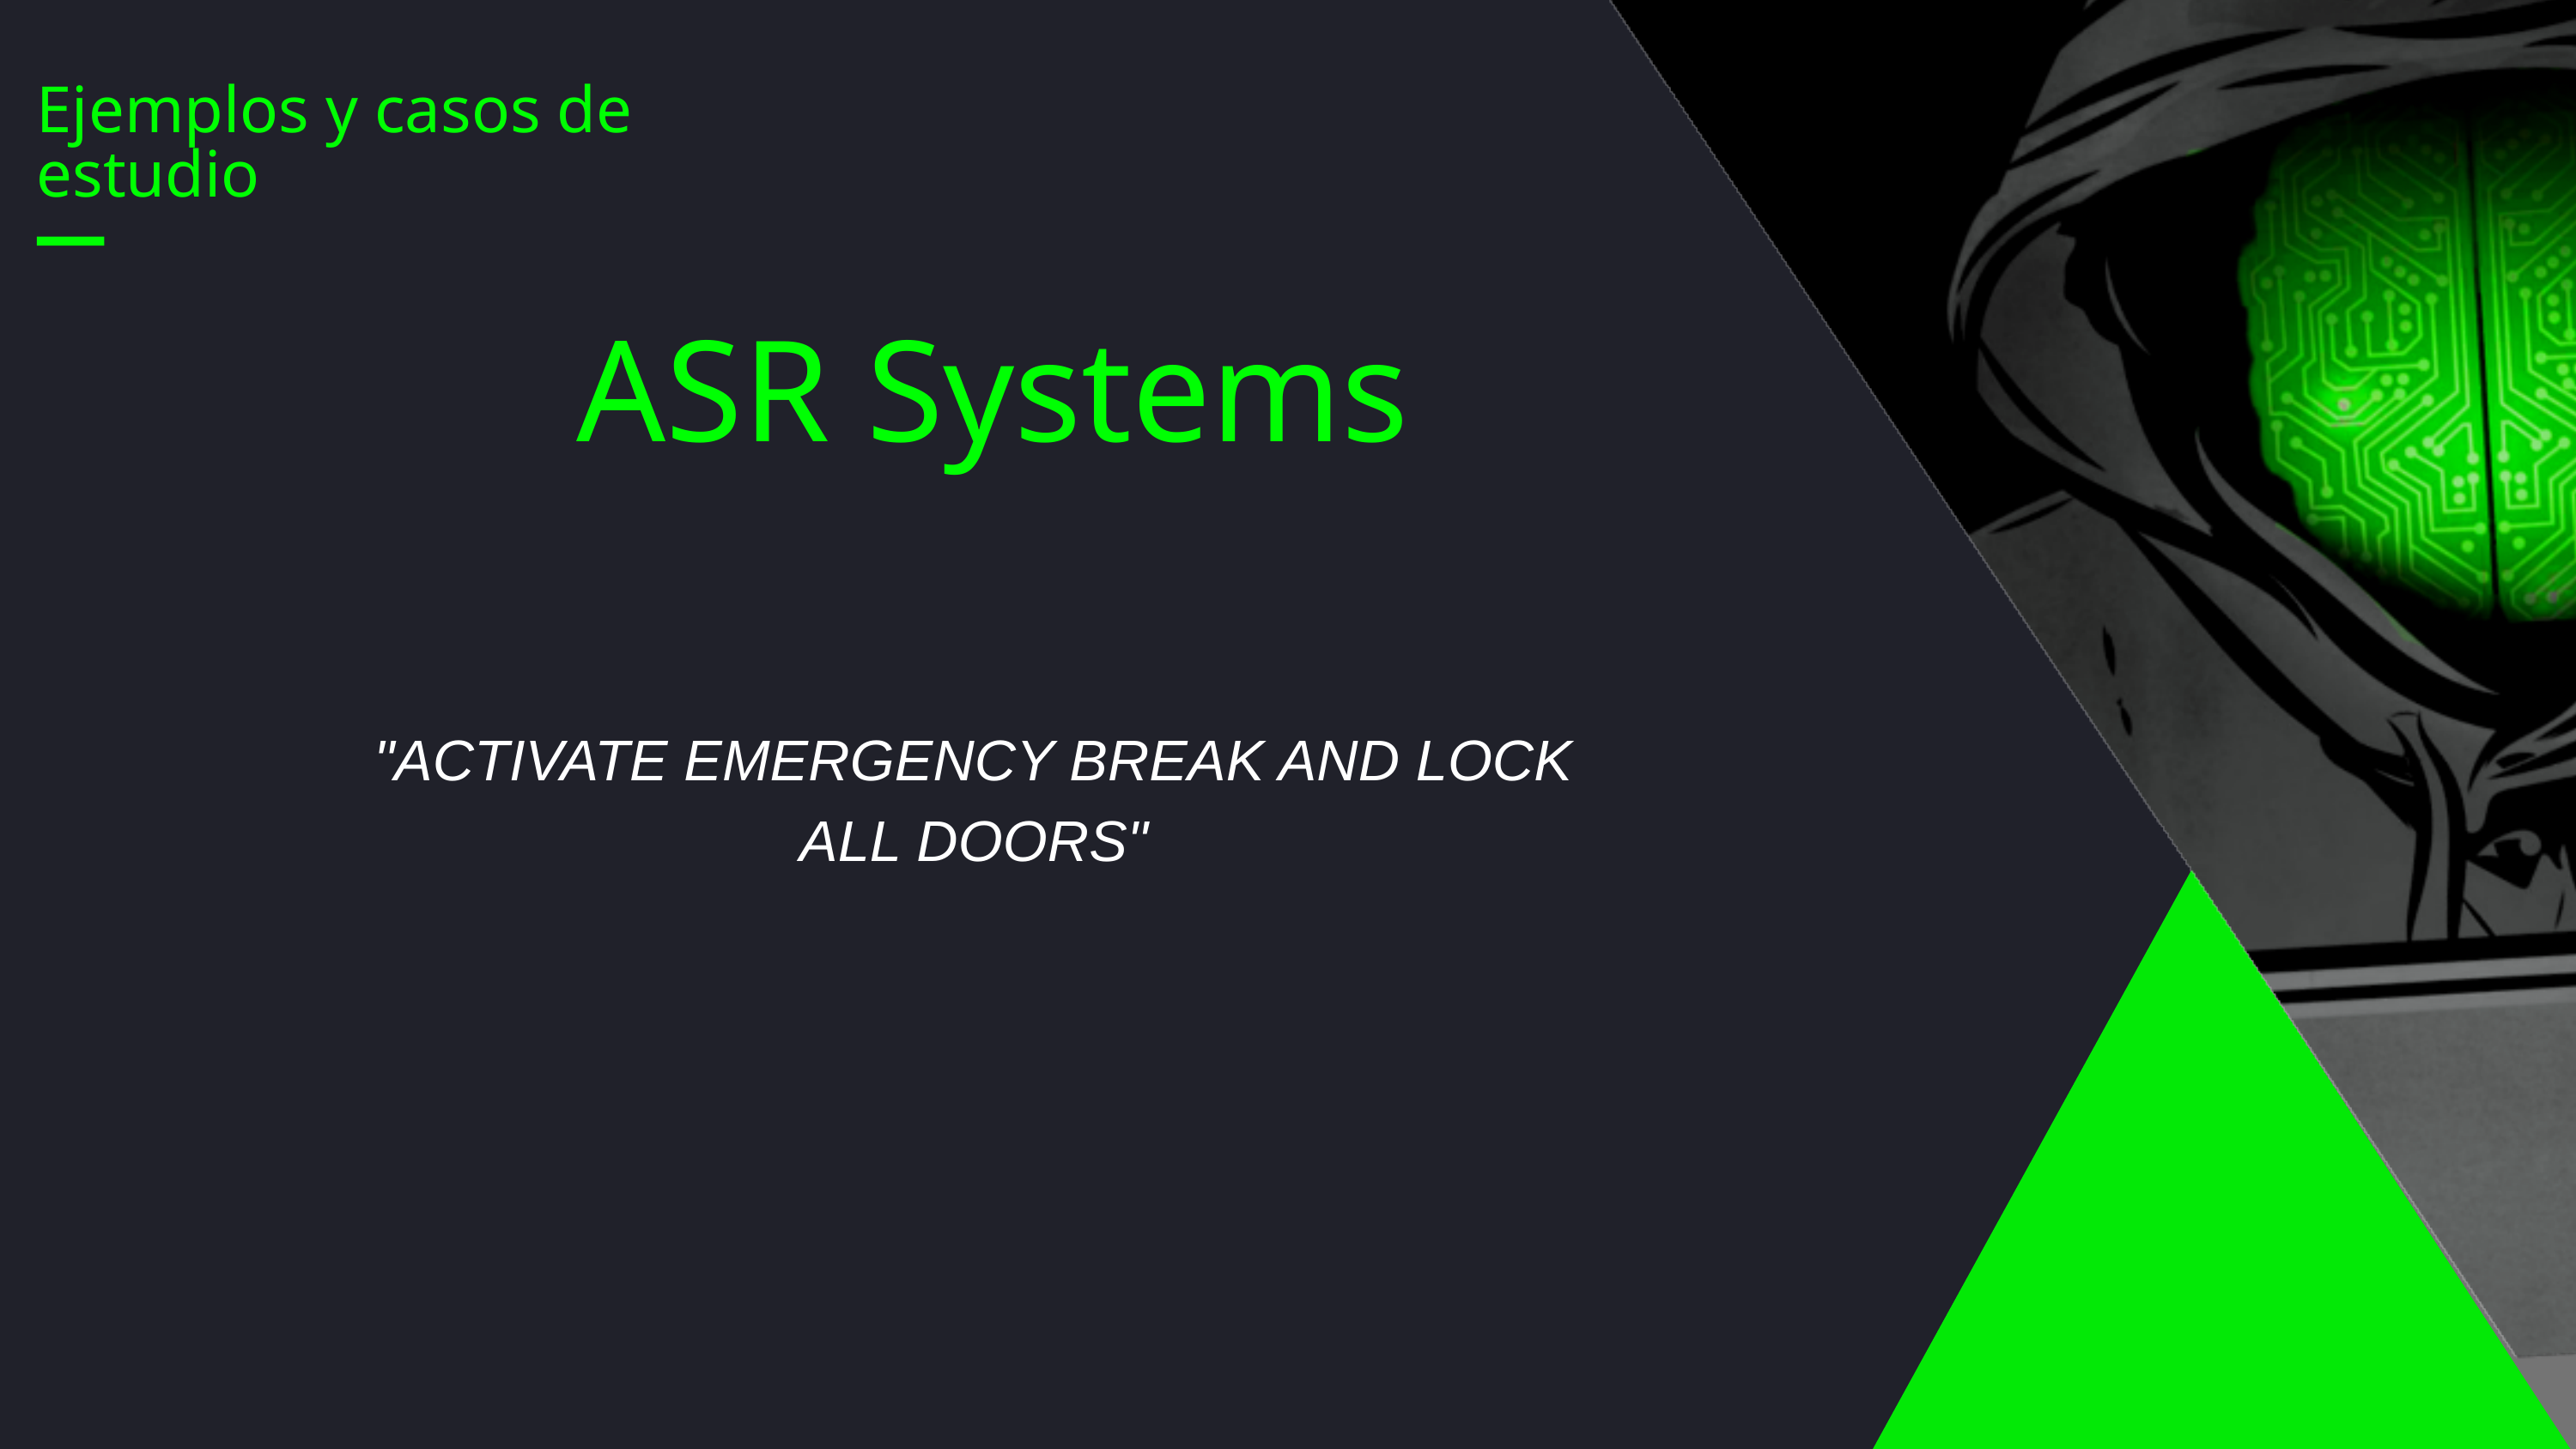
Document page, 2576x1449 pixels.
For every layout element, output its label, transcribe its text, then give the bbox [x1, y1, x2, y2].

text_box [1873, 1098, 2066, 1449]
picture [1613, 0, 2576, 1449]
text_box "ACTIVATE EMERGENCY BREAK AND LOCK ALL DOORS" [336, 712, 1612, 874]
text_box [36, 27, 636, 300]
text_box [576, 210, 1892, 667]
